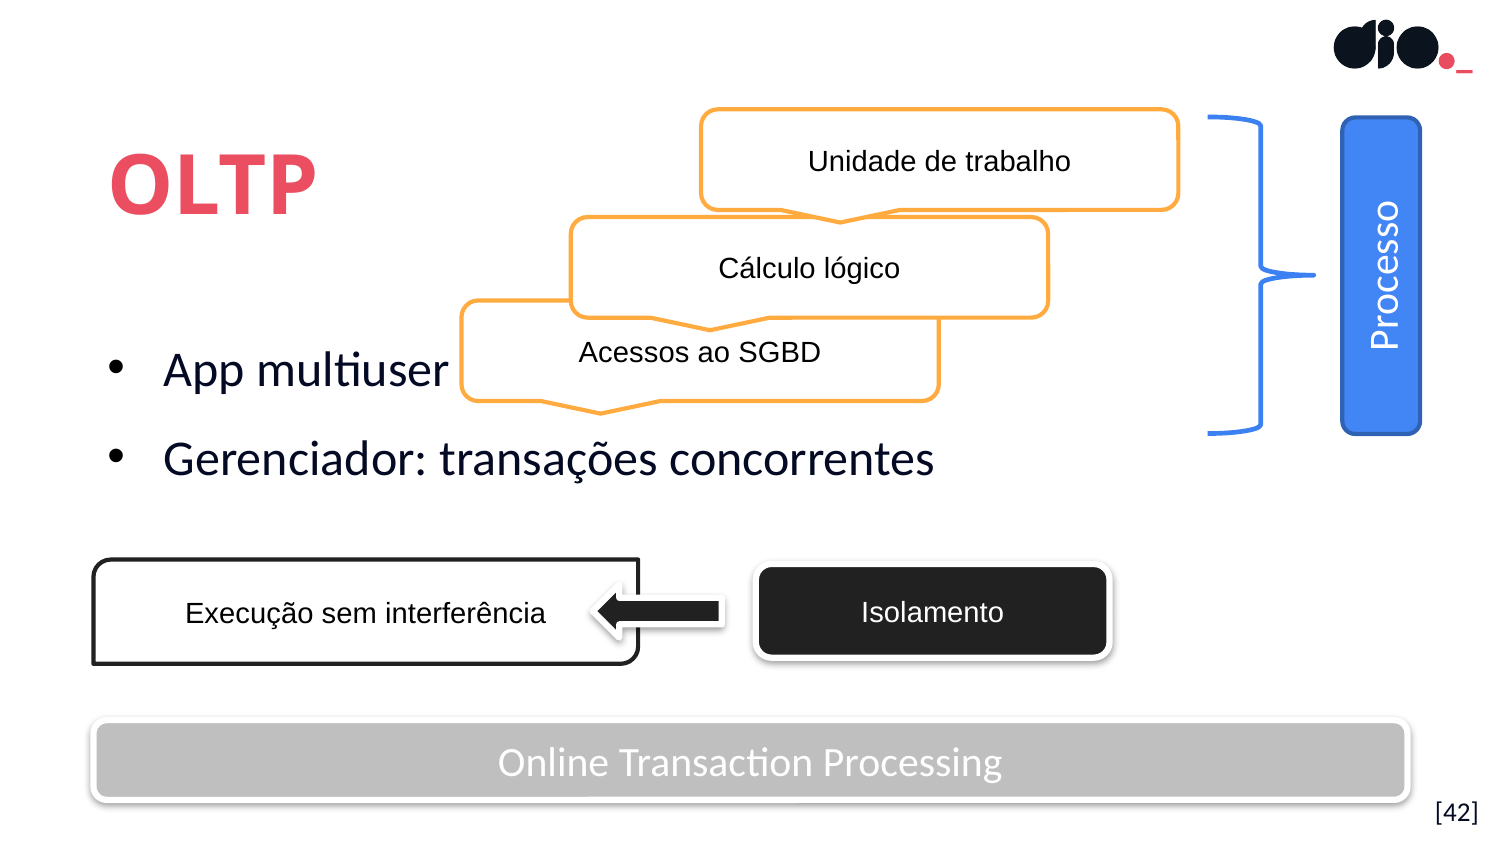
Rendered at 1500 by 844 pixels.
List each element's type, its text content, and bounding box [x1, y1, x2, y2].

text_box Cálculo lógico [568, 214, 1051, 333]
text_box OLTP [92, 104, 1408, 243]
text_box Isolamento [752, 560, 1113, 661]
text_box Processo [1340, 115, 1423, 437]
text_box Online Transaction Processing [90, 716, 1411, 804]
text_box App multiuser Gerenciador: transações concorrentes [92, 242, 1047, 721]
text_box [1207, 116, 1315, 435]
text_box [589, 581, 725, 641]
text_box Acessos ao SGBD [459, 298, 941, 416]
picture [1333, 19, 1473, 74]
text_box Unidade de trabalho [698, 107, 1181, 225]
text_box Execução sem interferência [91, 557, 641, 666]
slide_number [<número>] [1403, 779, 1494, 844]
